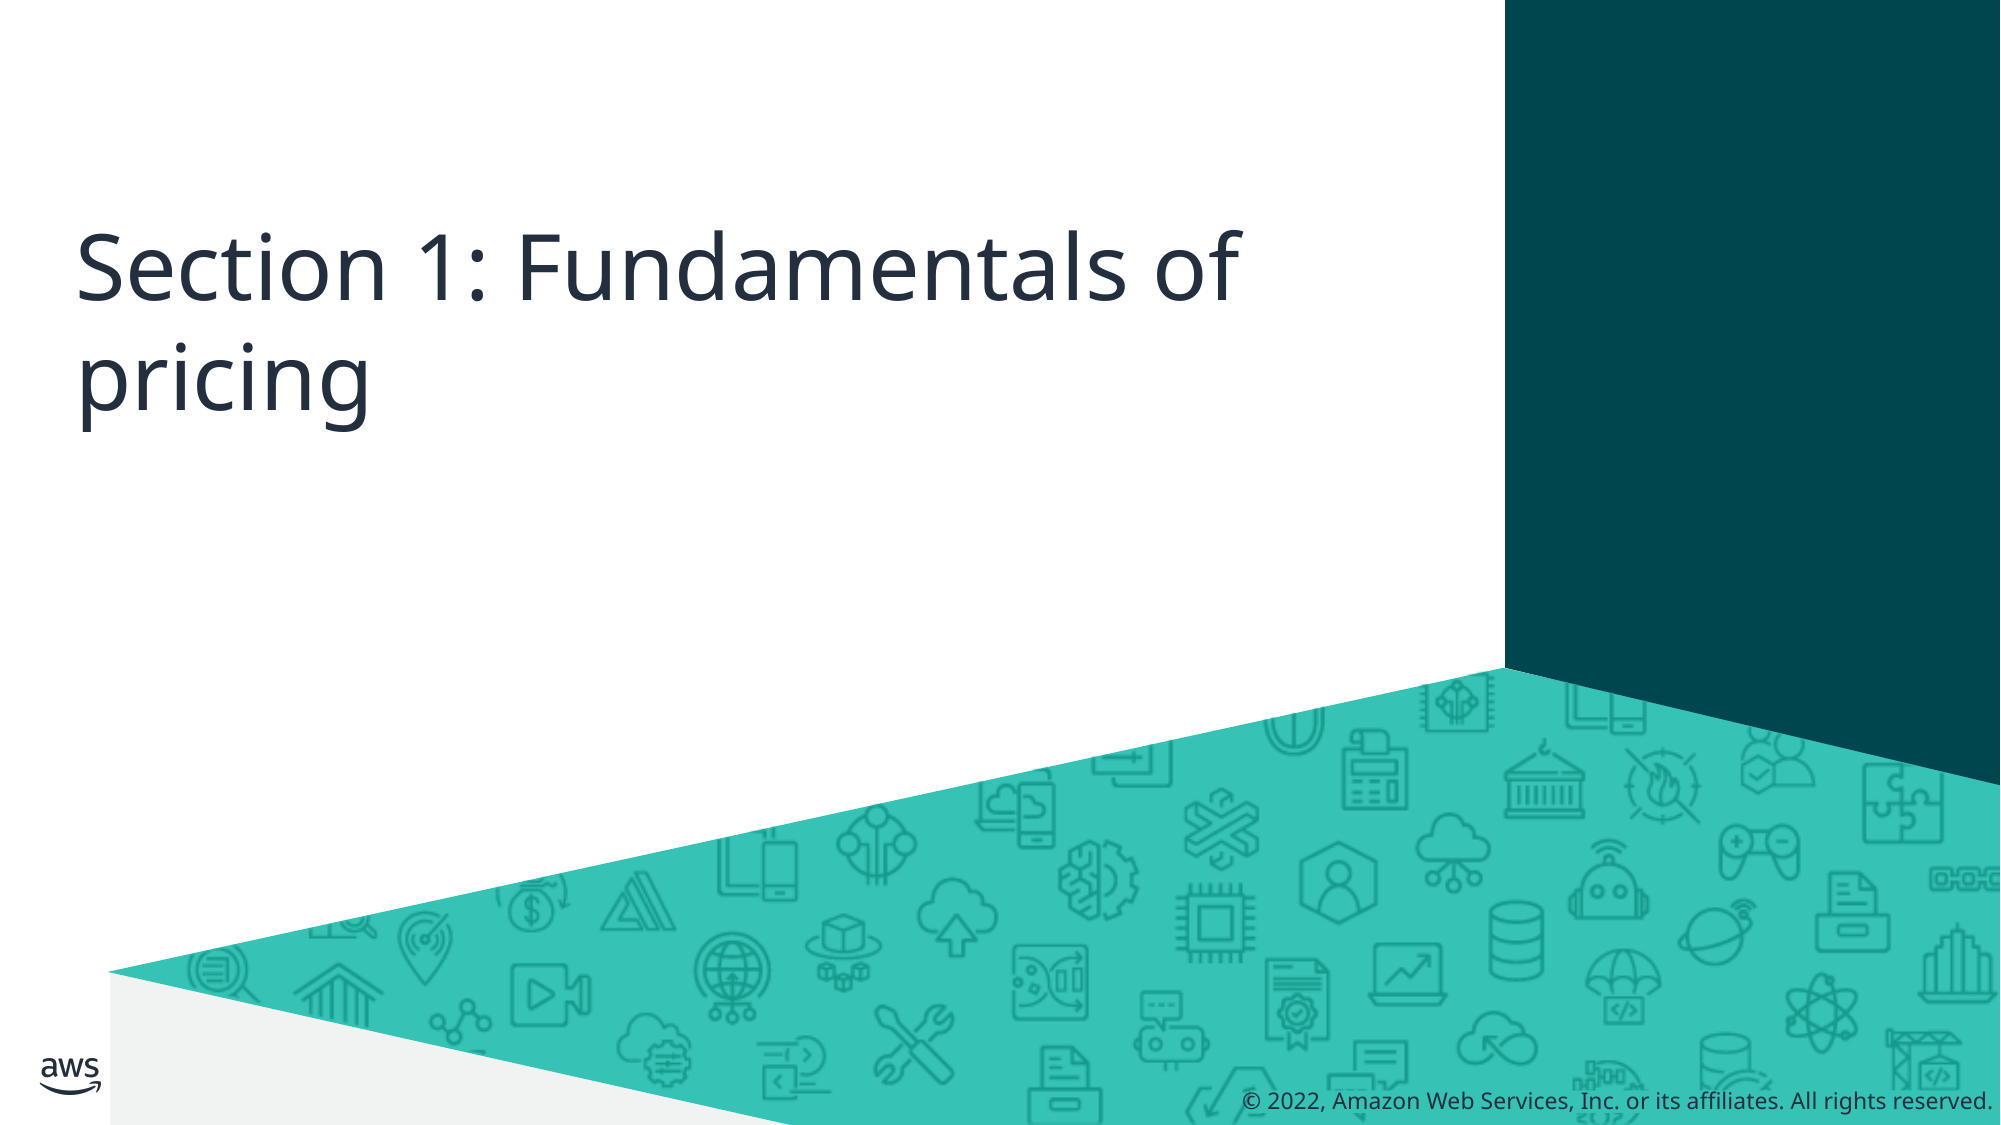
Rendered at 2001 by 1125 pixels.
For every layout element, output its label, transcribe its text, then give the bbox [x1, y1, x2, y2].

title Section 1: Fundamentals of pricing [60, 60, 1499, 437]
picture [39, 1058, 101, 1095]
